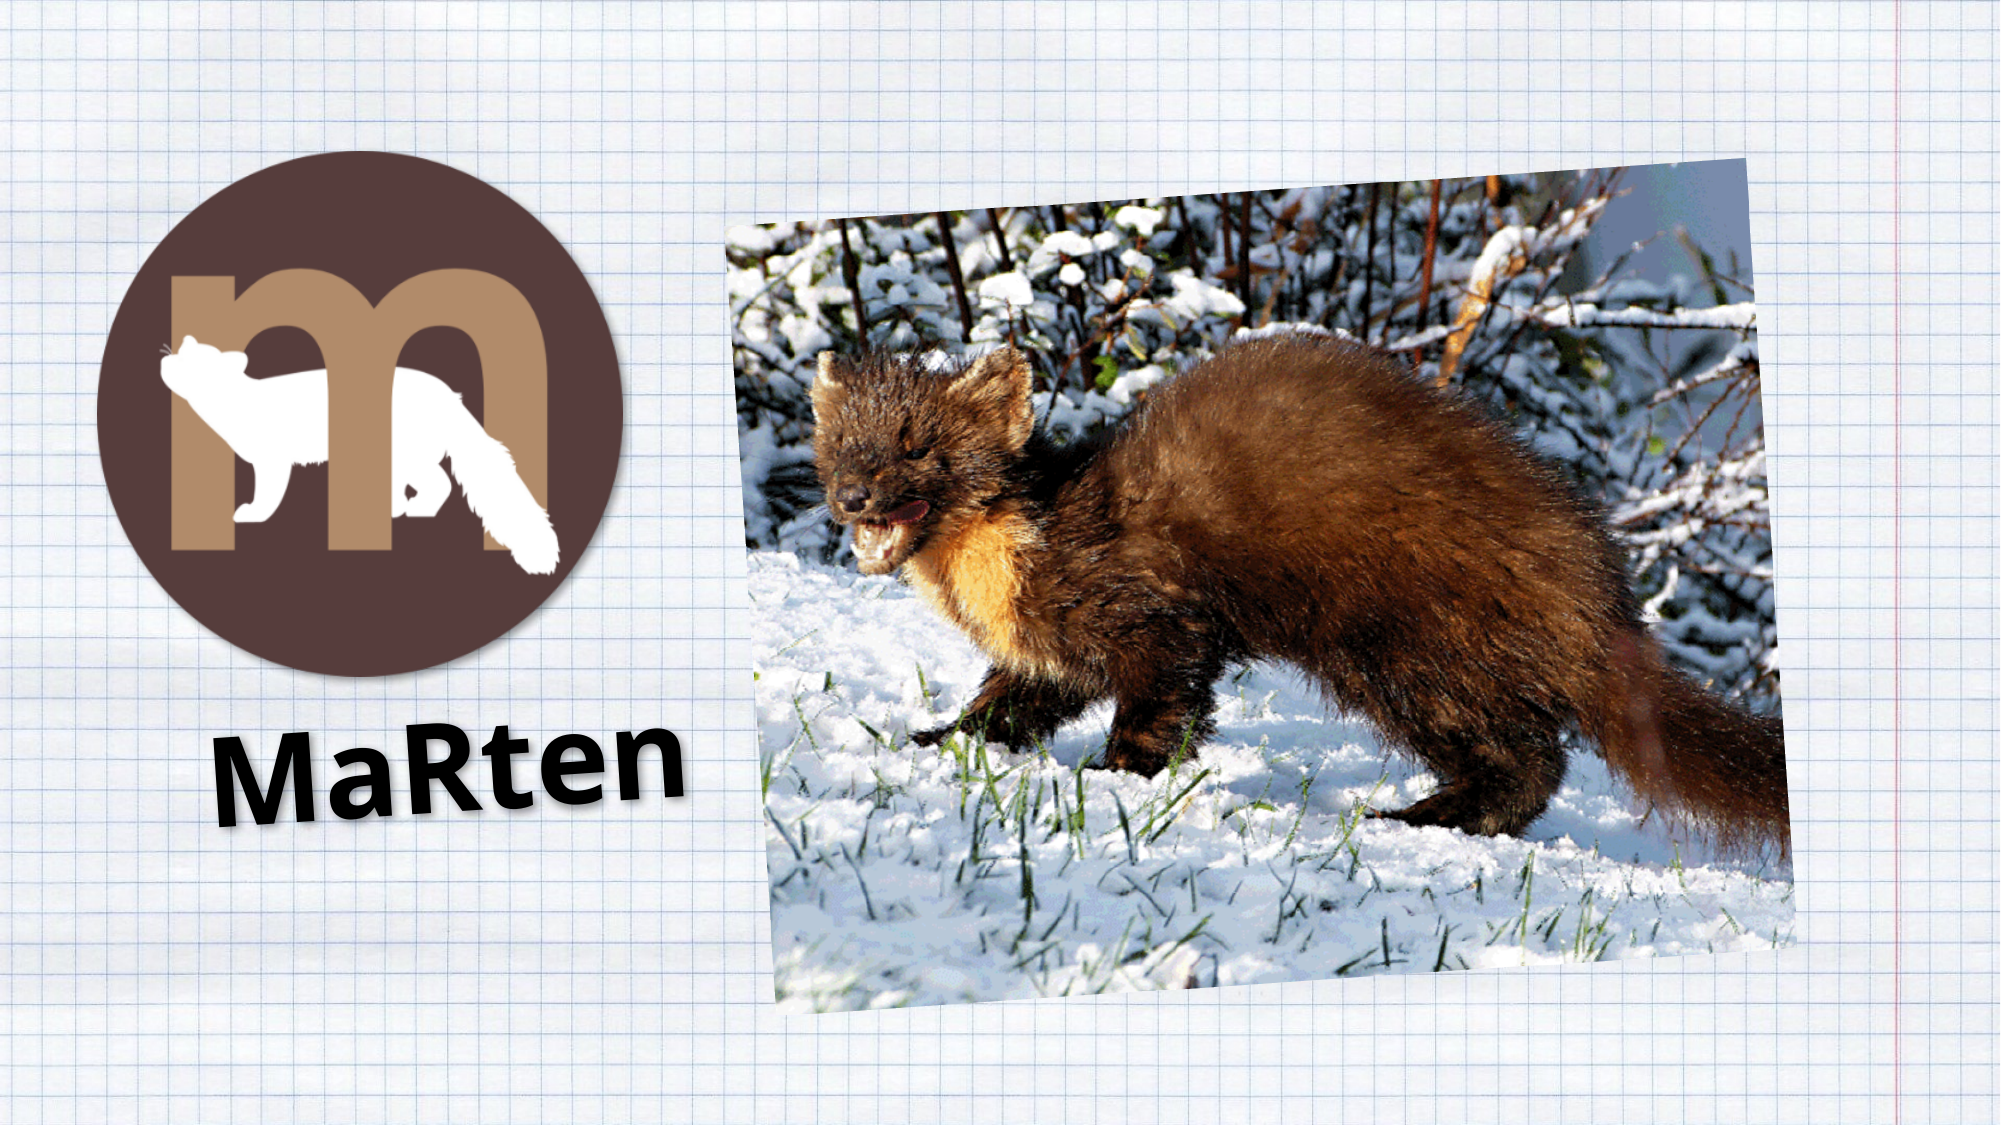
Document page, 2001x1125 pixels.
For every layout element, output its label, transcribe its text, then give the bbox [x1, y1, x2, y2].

list MaRten [183, 505, 748, 928]
picture [0, 0, 2001, 1125]
